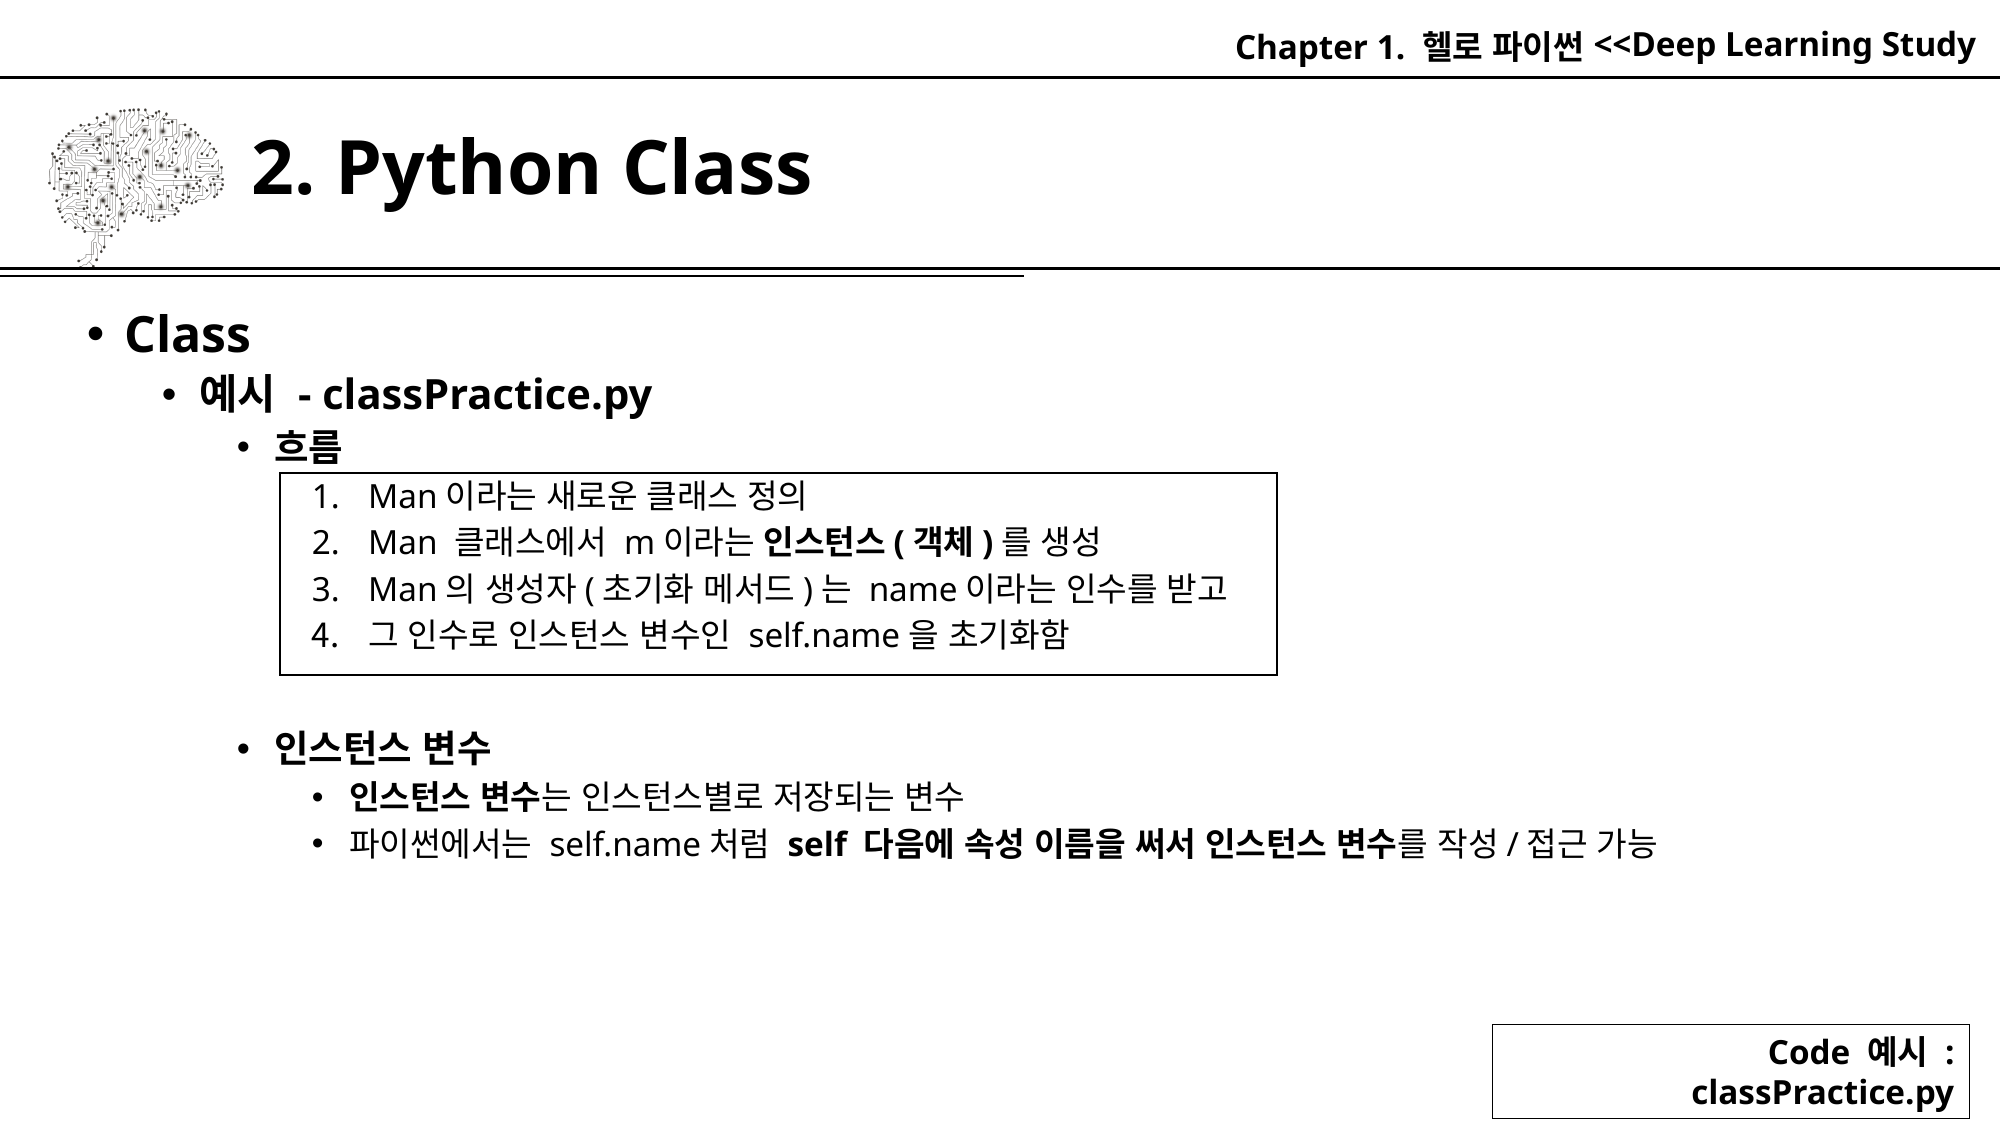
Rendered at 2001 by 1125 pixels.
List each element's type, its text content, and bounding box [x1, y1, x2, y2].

text_box [279, 472, 1278, 676]
text_box Code 예시 : classPractice.py [1492, 1024, 1970, 1119]
title 2. Python Class [236, 103, 1903, 238]
list Class 예시 - classPractice.py 흐름 Man이라는 새로운 클래스 정의 Man 클래스에서 m이라는 인스턴스(객체)를 생성 Man의 생성자(초기화 메서드)는 name이라는 인수를 받고 그 인수로 인스턴스 변수인 self.name을 초기화함 인스턴스 변수 인스턴스 변수는 인스턴스별로 저장되는 변수 파이썬에서는 self.name처럼 self 다음에 속성 이름을 써서 인스턴스 변수를 작성/접근 가능 [71, 301, 1946, 1053]
text_box Chapter 1. 헬로 파이썬 [1133, 18, 1685, 74]
